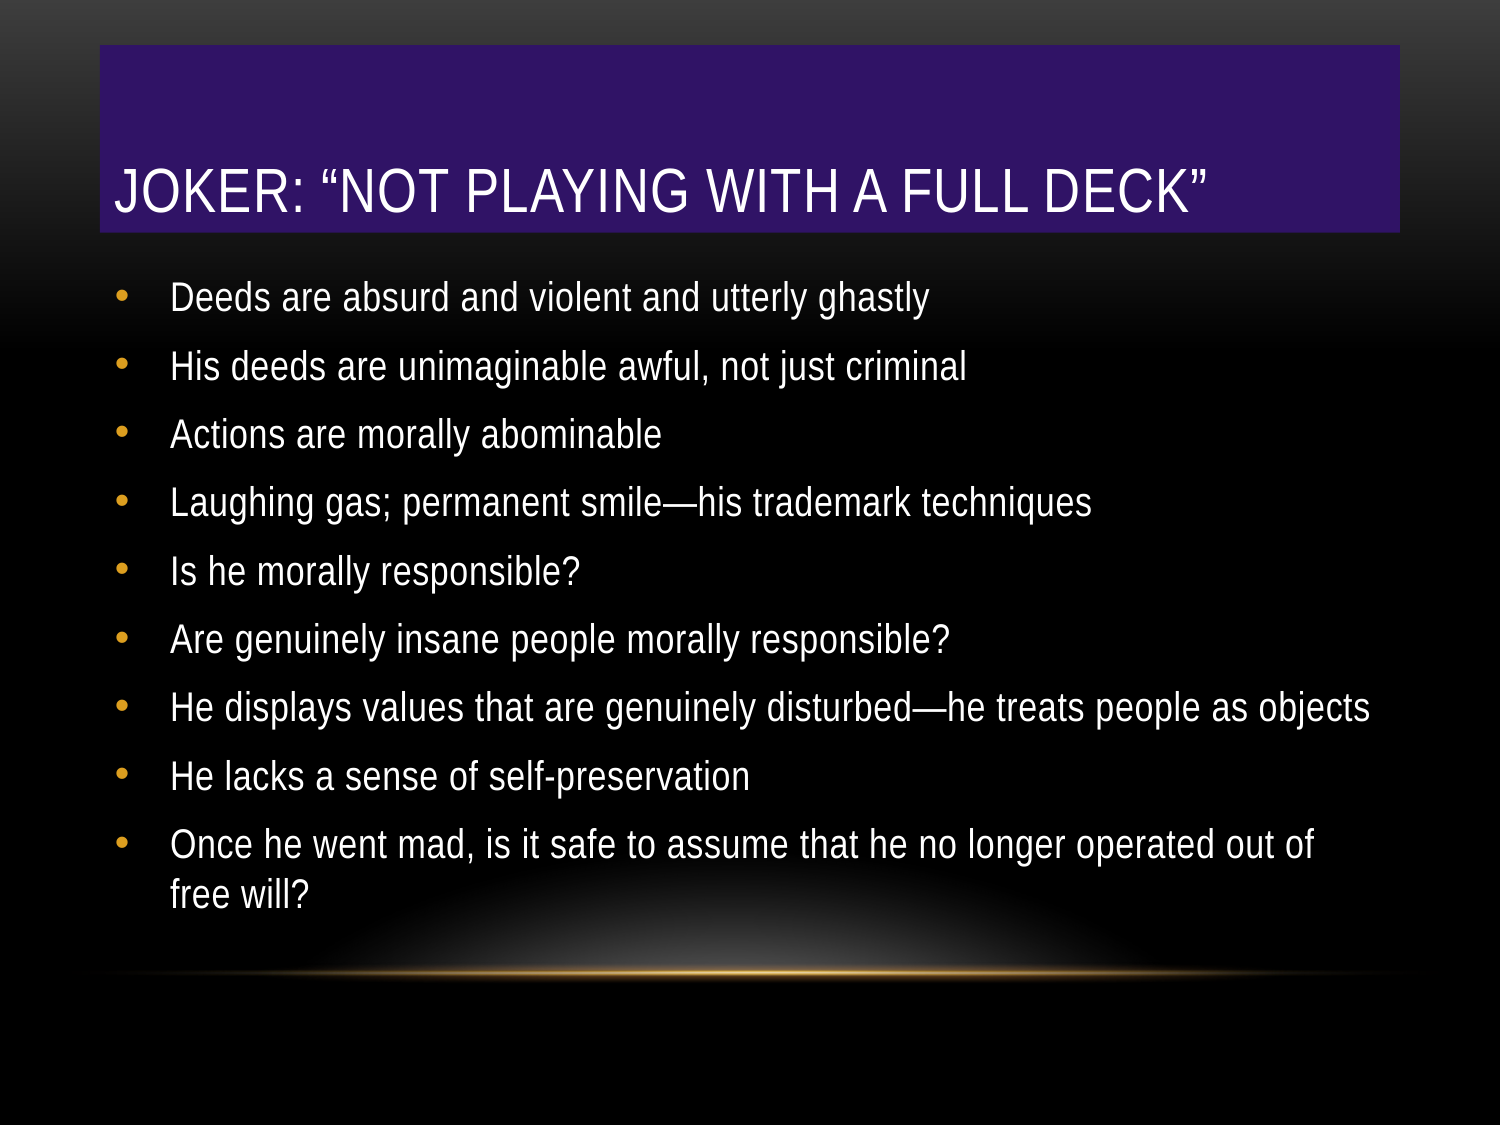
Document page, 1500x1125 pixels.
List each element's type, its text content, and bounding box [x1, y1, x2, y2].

list Deeds are absurd and violent and utterly ghastly His deeds are unimaginable awful, not just criminal Actions are morally abominable Laughing gas; permanent smile—his trademark techniques Is he morally responsible? Are genuinely insane people morally responsible? He displays values that are genuinely disturbed—he treats people as objects He lacks a sense of self-preservation Once he went mad, is it safe to assume that he no longer operated out of free will? [99, 262, 1400, 938]
title Joker: “not playing with a full deck” [99, 45, 1400, 233]
picture [0, 0, 1500, 1125]
